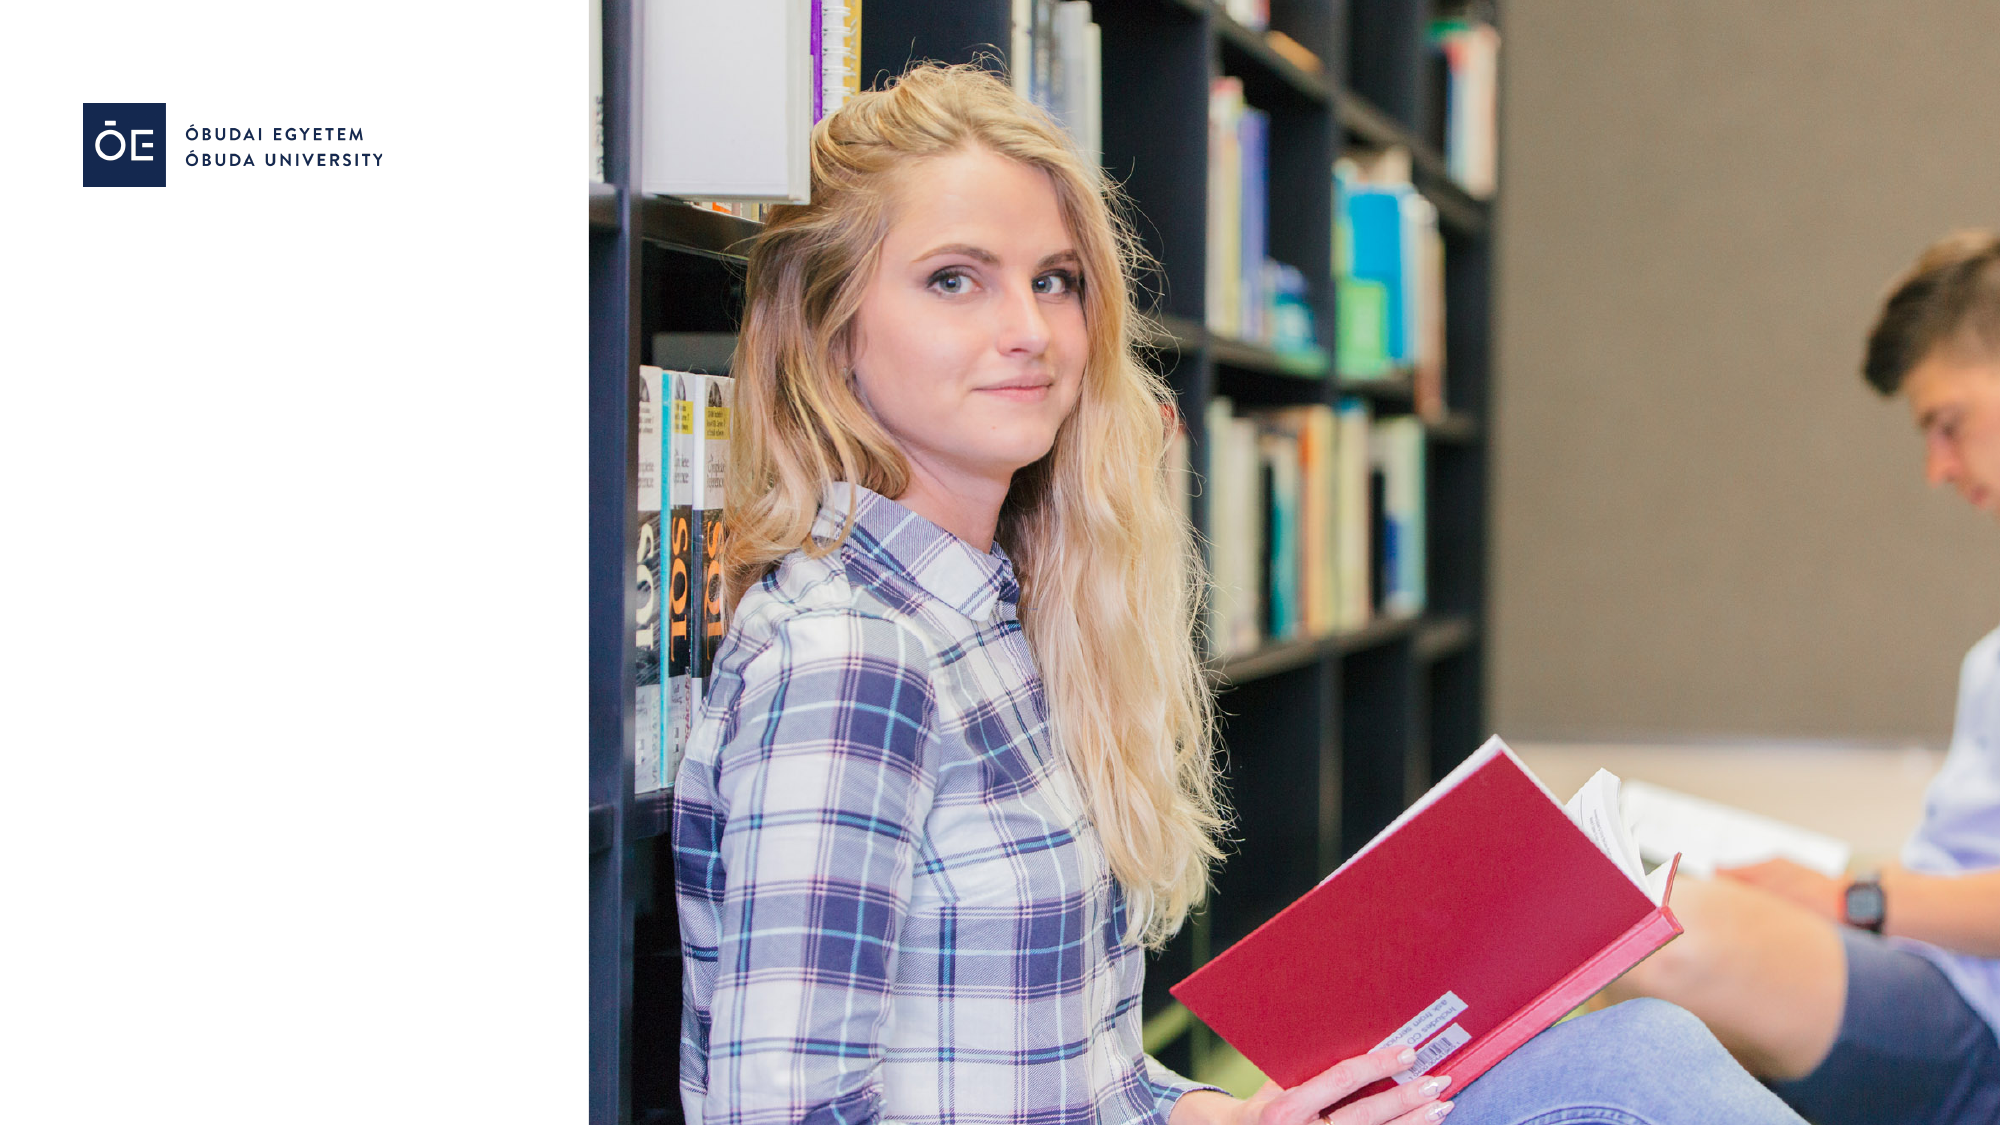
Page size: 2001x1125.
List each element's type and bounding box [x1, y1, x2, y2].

picture [588, 0, 2000, 1125]
